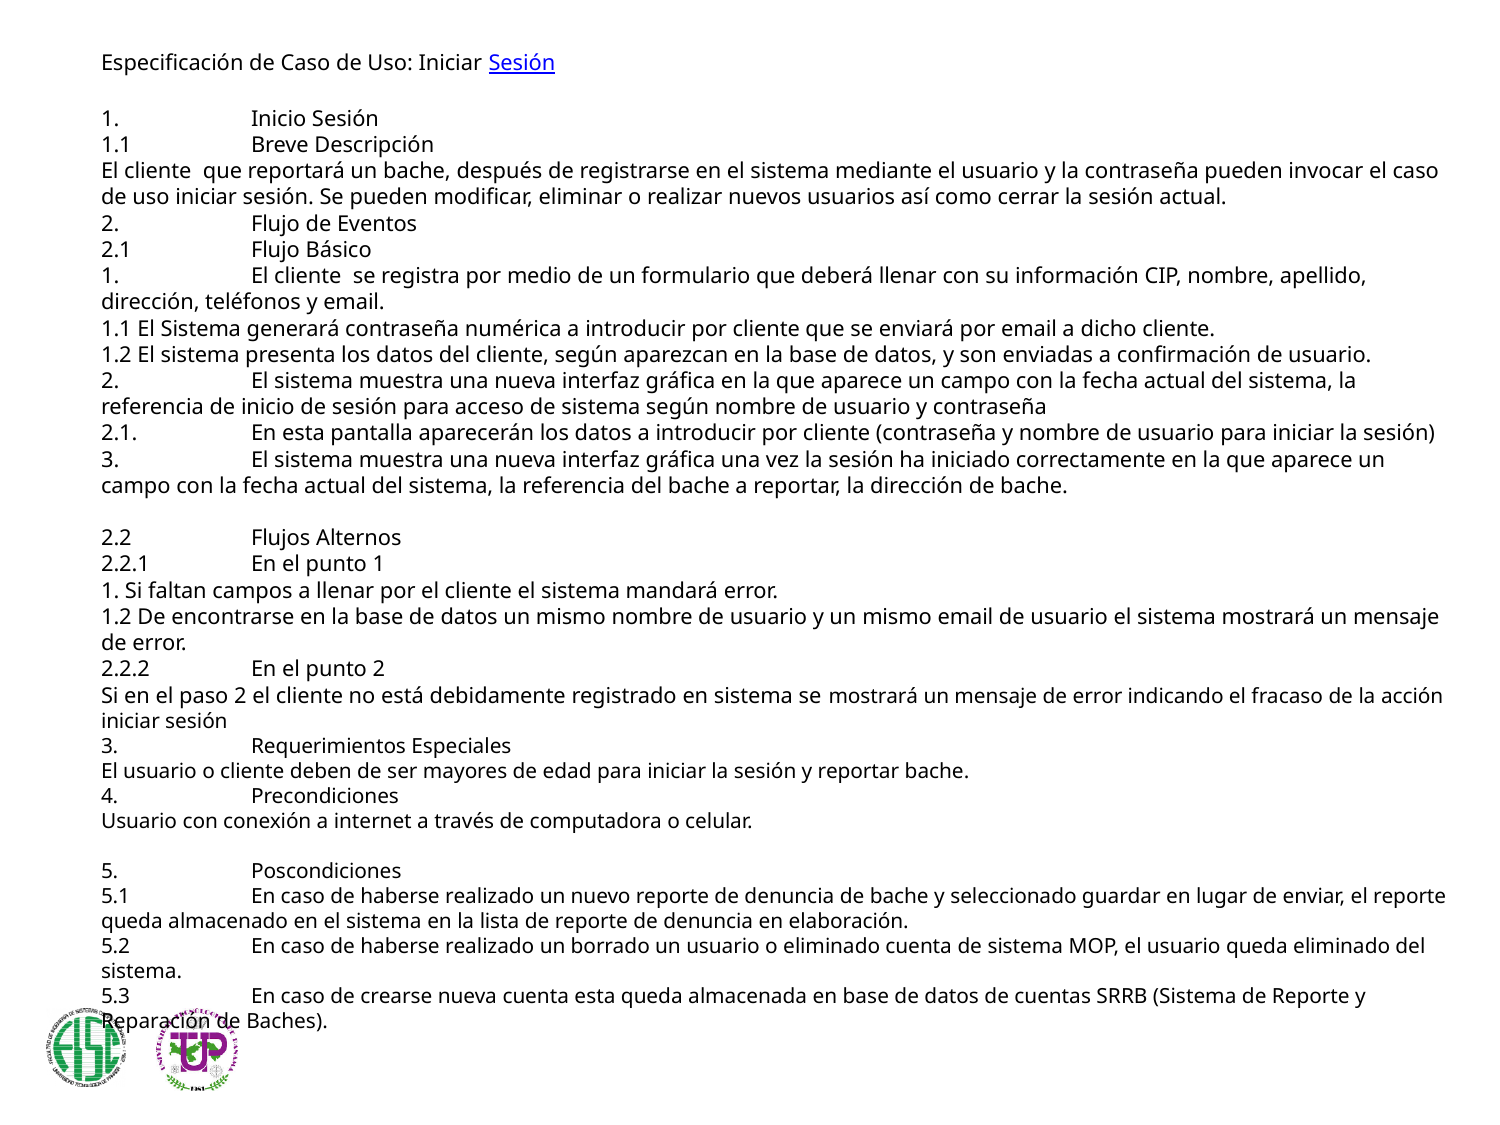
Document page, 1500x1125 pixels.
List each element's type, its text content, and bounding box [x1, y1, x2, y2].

picture [156, 1008, 238, 1091]
picture [46, 1008, 126, 1087]
text_box Especificación de Caso de Uso: Iniciar Sesión 1. Inicio Sesión 1.1 Breve Descripción El cliente que reportará un bache, después de registrarse en el sistema mediante el usuario y la contraseña pueden invocar el caso de uso iniciar sesión. Se pueden modificar, eliminar o realizar nuevos usuarios así como cerrar la sesión actual. 2. Flujo de Eventos 2.1 Flujo Básico 1. El cliente se registra por medio de un formulario que deberá llenar con su información CIP, nombre, apellido, dirección, teléfonos y email. 1.1 El Sistema generará contraseña numérica a introducir por cliente que se enviará por email a dicho cliente. 1.2 El sistema presenta los datos del cliente, según aparezcan en la base de datos, y son enviadas a confirmación de usuario. 2. El sistema muestra una nueva interfaz gráfica en la que aparece un campo con la fecha actual del sistema, la referencia de inicio de sesión para acceso de sistema según nombre de usuario y contraseña 2.1. En esta pantalla aparecerán los datos a introducir por cliente (contraseña y nombre de usuario para iniciar la sesión) 3. El sistema muestra una nueva interfaz gráfica una vez la sesión ha iniciado correctamente en la que aparece un campo con la fecha actual del sistema, la referencia del bache a reportar, la dirección de bache. 2.2 Flujos Alternos 2.2.1 En el punto 1 1. Si faltan campos a llenar por el cliente el sistema mandará error. 1.2 De encontrarse en la base de datos un mismo nombre de usuario y un mismo email de usuario el sistema mostrará un mensaje de error. 2.2.2 En el punto 2 Si en el paso 2 el cliente no está debidamente registrado en sistema se mostrará un mensaje de error indicando el fracaso de la acción iniciar sesión 3. Requerimientos Especiales El usuario o cliente deben de ser mayores de edad para iniciar la sesión y reportar bache. 4. Precondiciones Usuario con conexión a internet a través de computadora o celular. 5. Poscondiciones 5.1 En caso de haberse realizado un nuevo reporte de denuncia de bache y seleccionado guardar en lugar de enviar, el reporte queda almacenado en el sistema en la lista de reporte de denuncia en elaboración. 5.2 En caso de haberse realizado un borrado un usuario o eliminado cuenta de sistema MOP, el usuario queda eliminado del sistema. 5.3 En caso de crearse nueva cuenta esta queda almacenada en base de datos de cuentas SRRB (Sistema de Reporte y Reparación de Baches). [86, 41, 1477, 1040]
